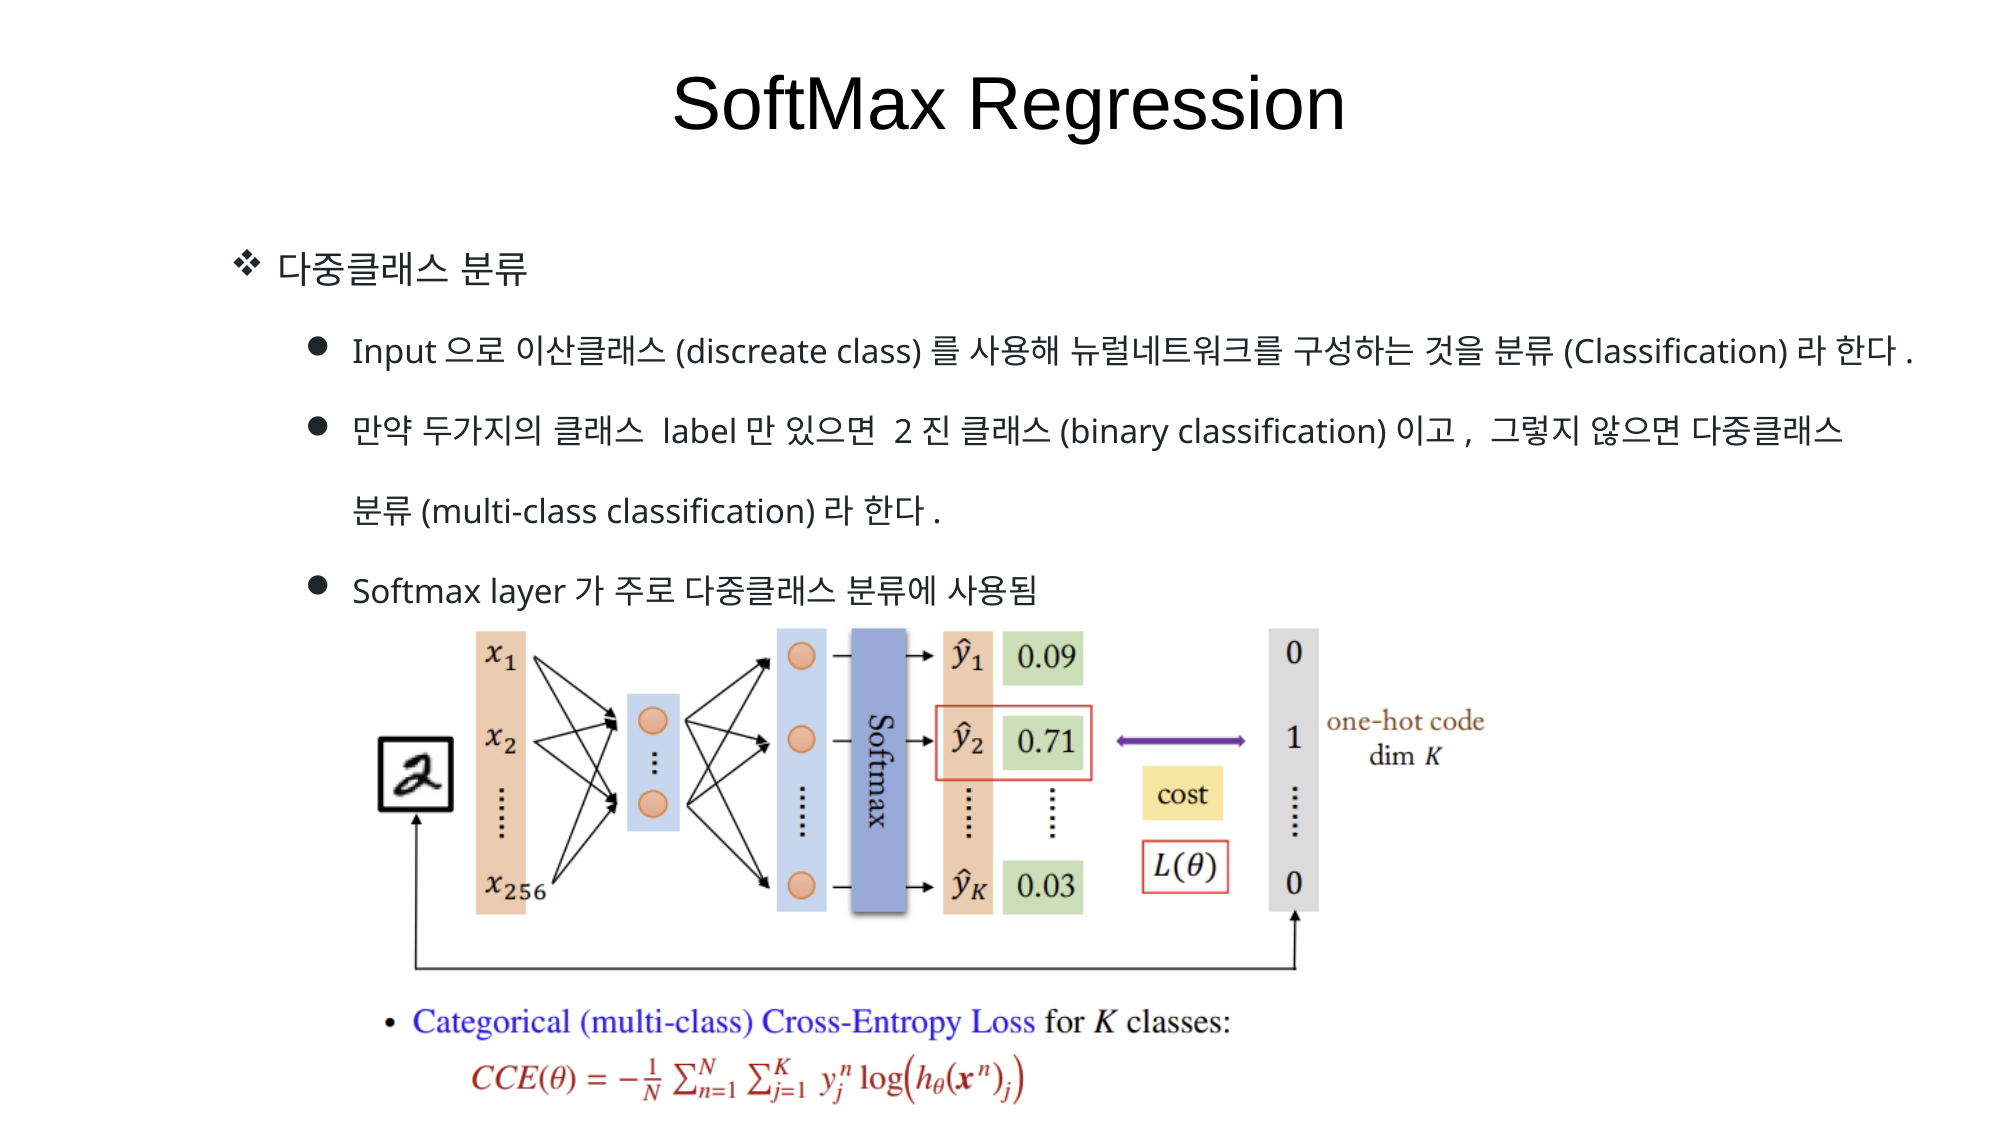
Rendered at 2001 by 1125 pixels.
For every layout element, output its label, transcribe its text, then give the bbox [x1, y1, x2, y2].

text_box SoftMax Regression [657, 47, 1363, 152]
text_box 다중클래스 분류 Input으로 이산클래스(discreate class)를 사용해 뉴럴네트워크를 구성하는 것을 분류(Classification)라 한다. 만약 두가지의 클래스 label만 있으면 2진 클래스(binary classification)이고, 그렇지 않으면 다중클래스 분류(multi-class classification)라 한다. Softmax layer가 주로 다중클래스 분류에 사용됨 [215, 193, 1922, 777]
picture [242, 612, 1520, 987]
picture [375, 1000, 1246, 1111]
